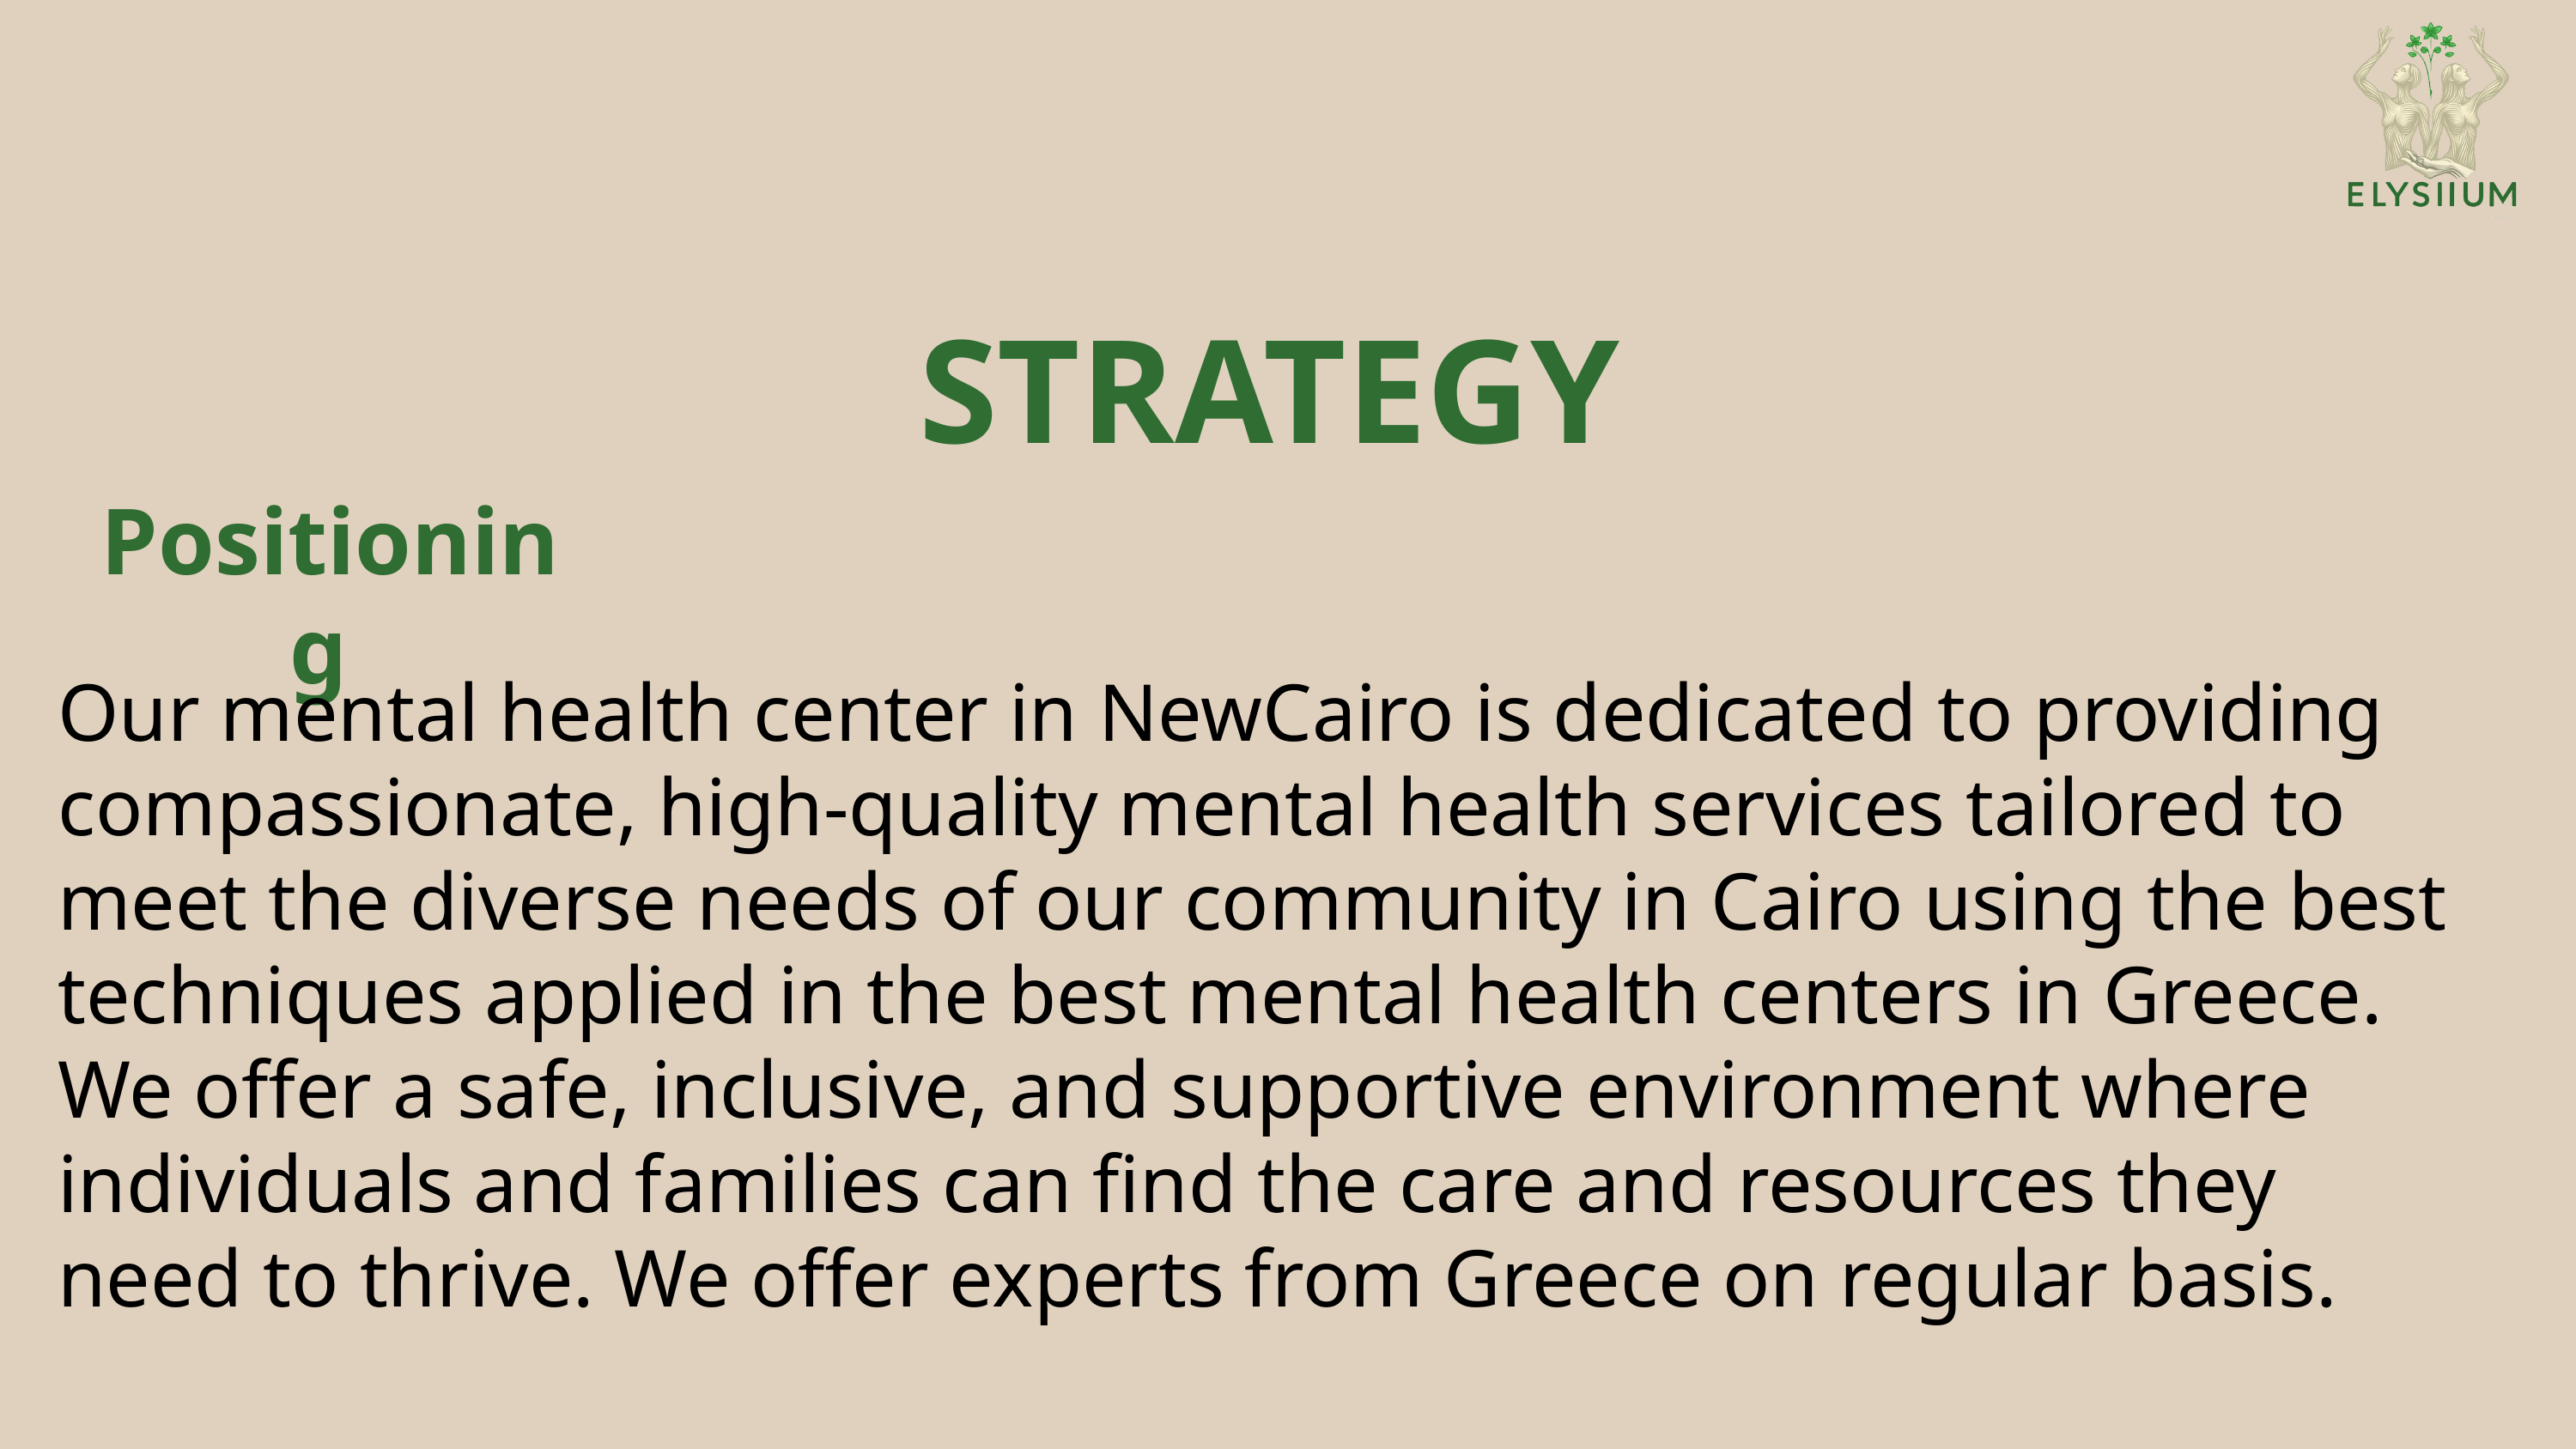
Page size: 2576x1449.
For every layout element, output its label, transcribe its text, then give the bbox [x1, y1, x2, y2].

text_box Our mental health center in NewCairo is dedicated to providing compassionate, high-quality mental health services tailored to meet the diverse needs of our community in Cairo using the best techniques applied in the best mental health centers in Greece. We offer a safe, inclusive, and supportive environment where individuals and families can find the care and resources they need to thrive. We offer experts from Greece on regular basis. [58, 587, 2468, 1447]
text_box STRATEGY [551, 328, 2025, 472]
text_box [2313, 13, 2549, 218]
text_box Positioning [82, 483, 578, 587]
